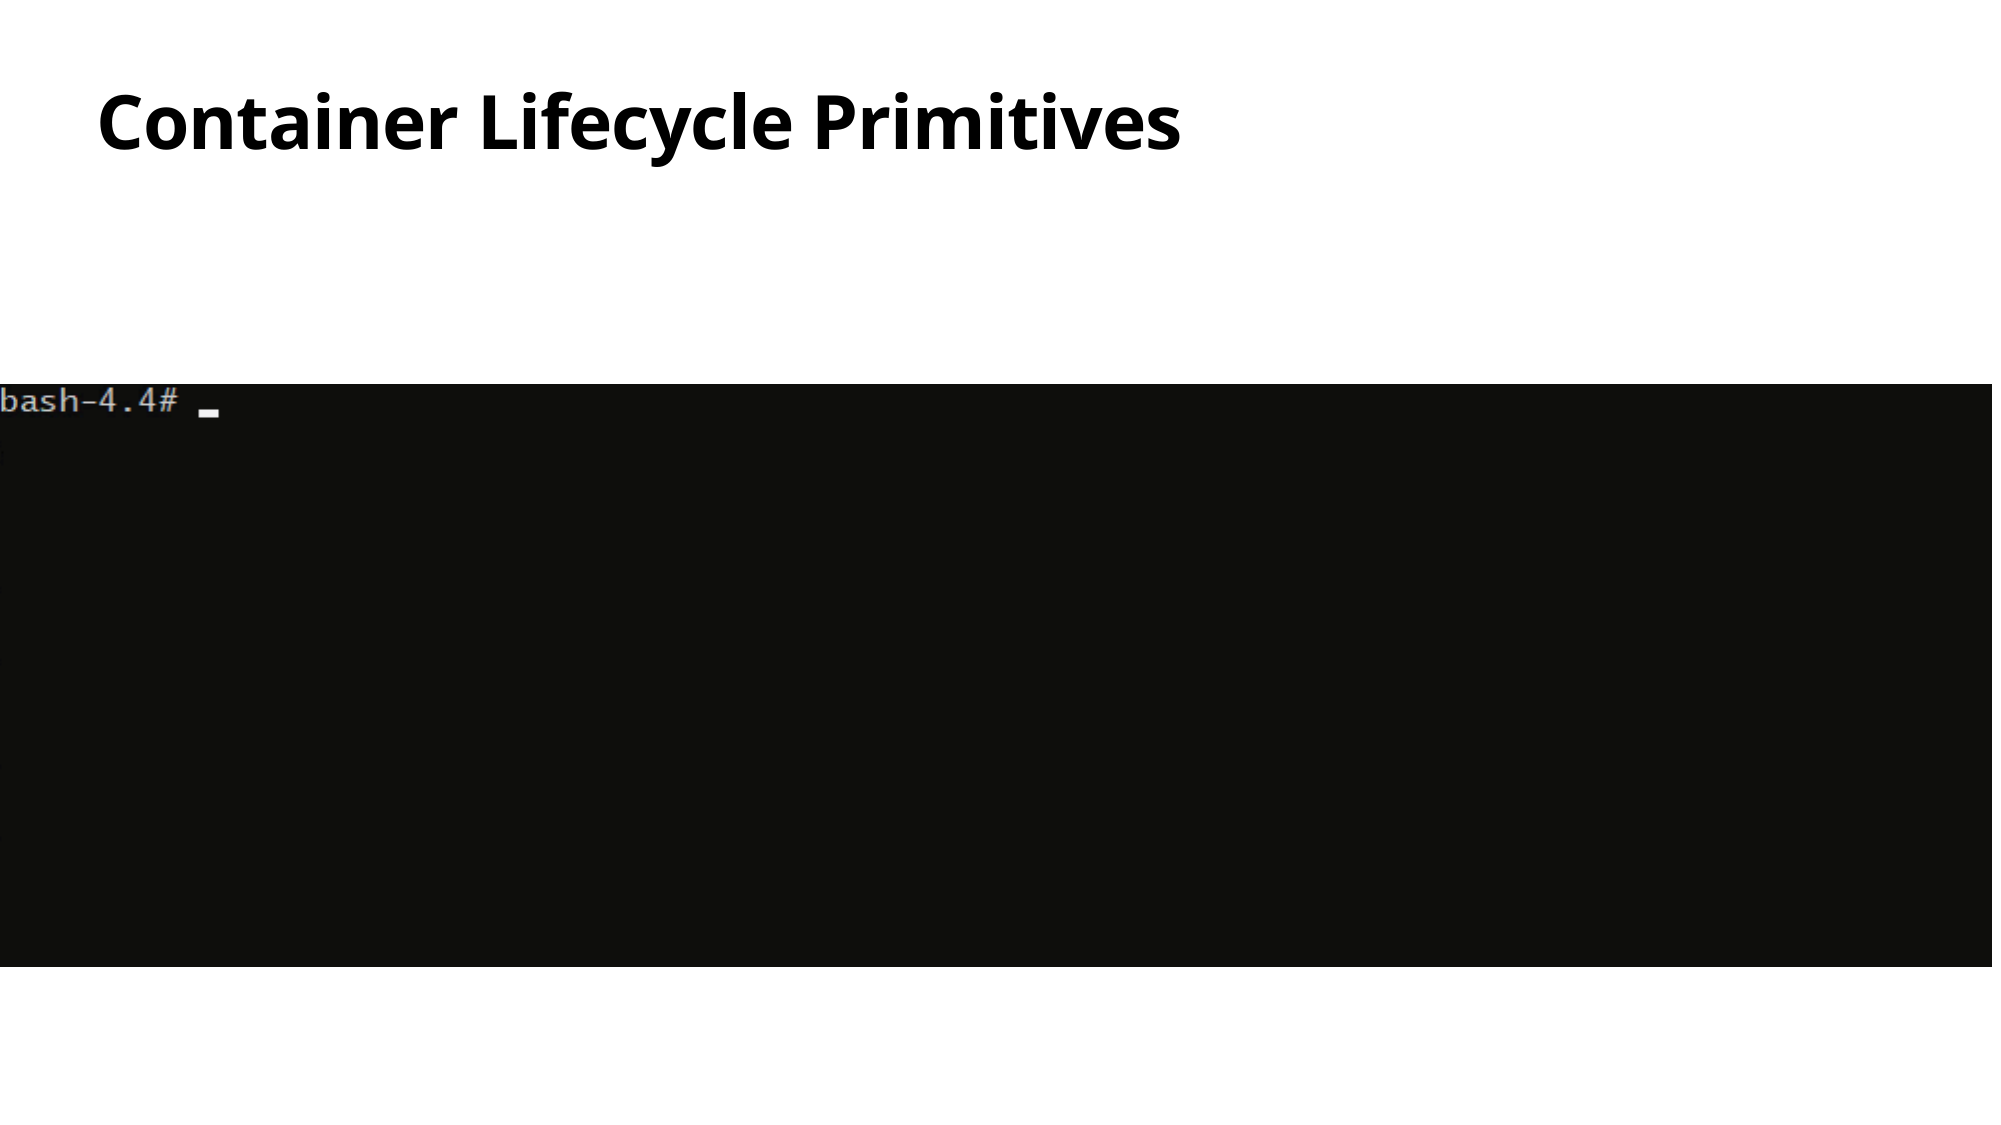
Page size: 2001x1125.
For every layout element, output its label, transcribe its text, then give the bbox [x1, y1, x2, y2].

picture [0, 384, 1992, 967]
title Container Lifecycle Primitives [96, 75, 1904, 166]
